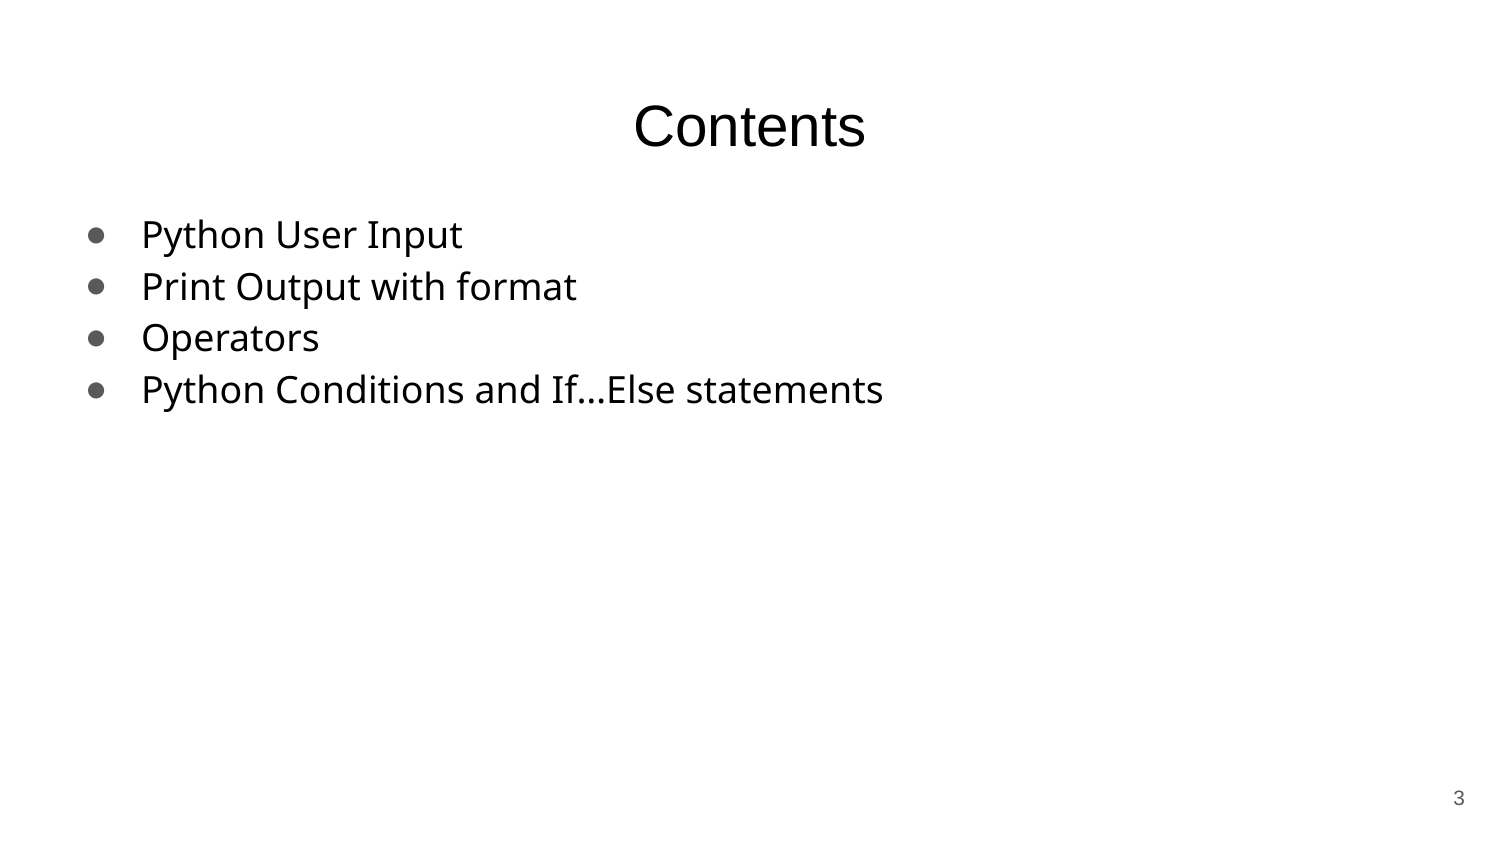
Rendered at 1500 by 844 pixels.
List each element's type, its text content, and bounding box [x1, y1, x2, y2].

title Contents [51, 72, 1449, 167]
list Python User Input Print Output with format Operators Python Conditions and If…Else statements [51, 189, 1449, 750]
slide_number 3 [1389, 764, 1480, 830]
